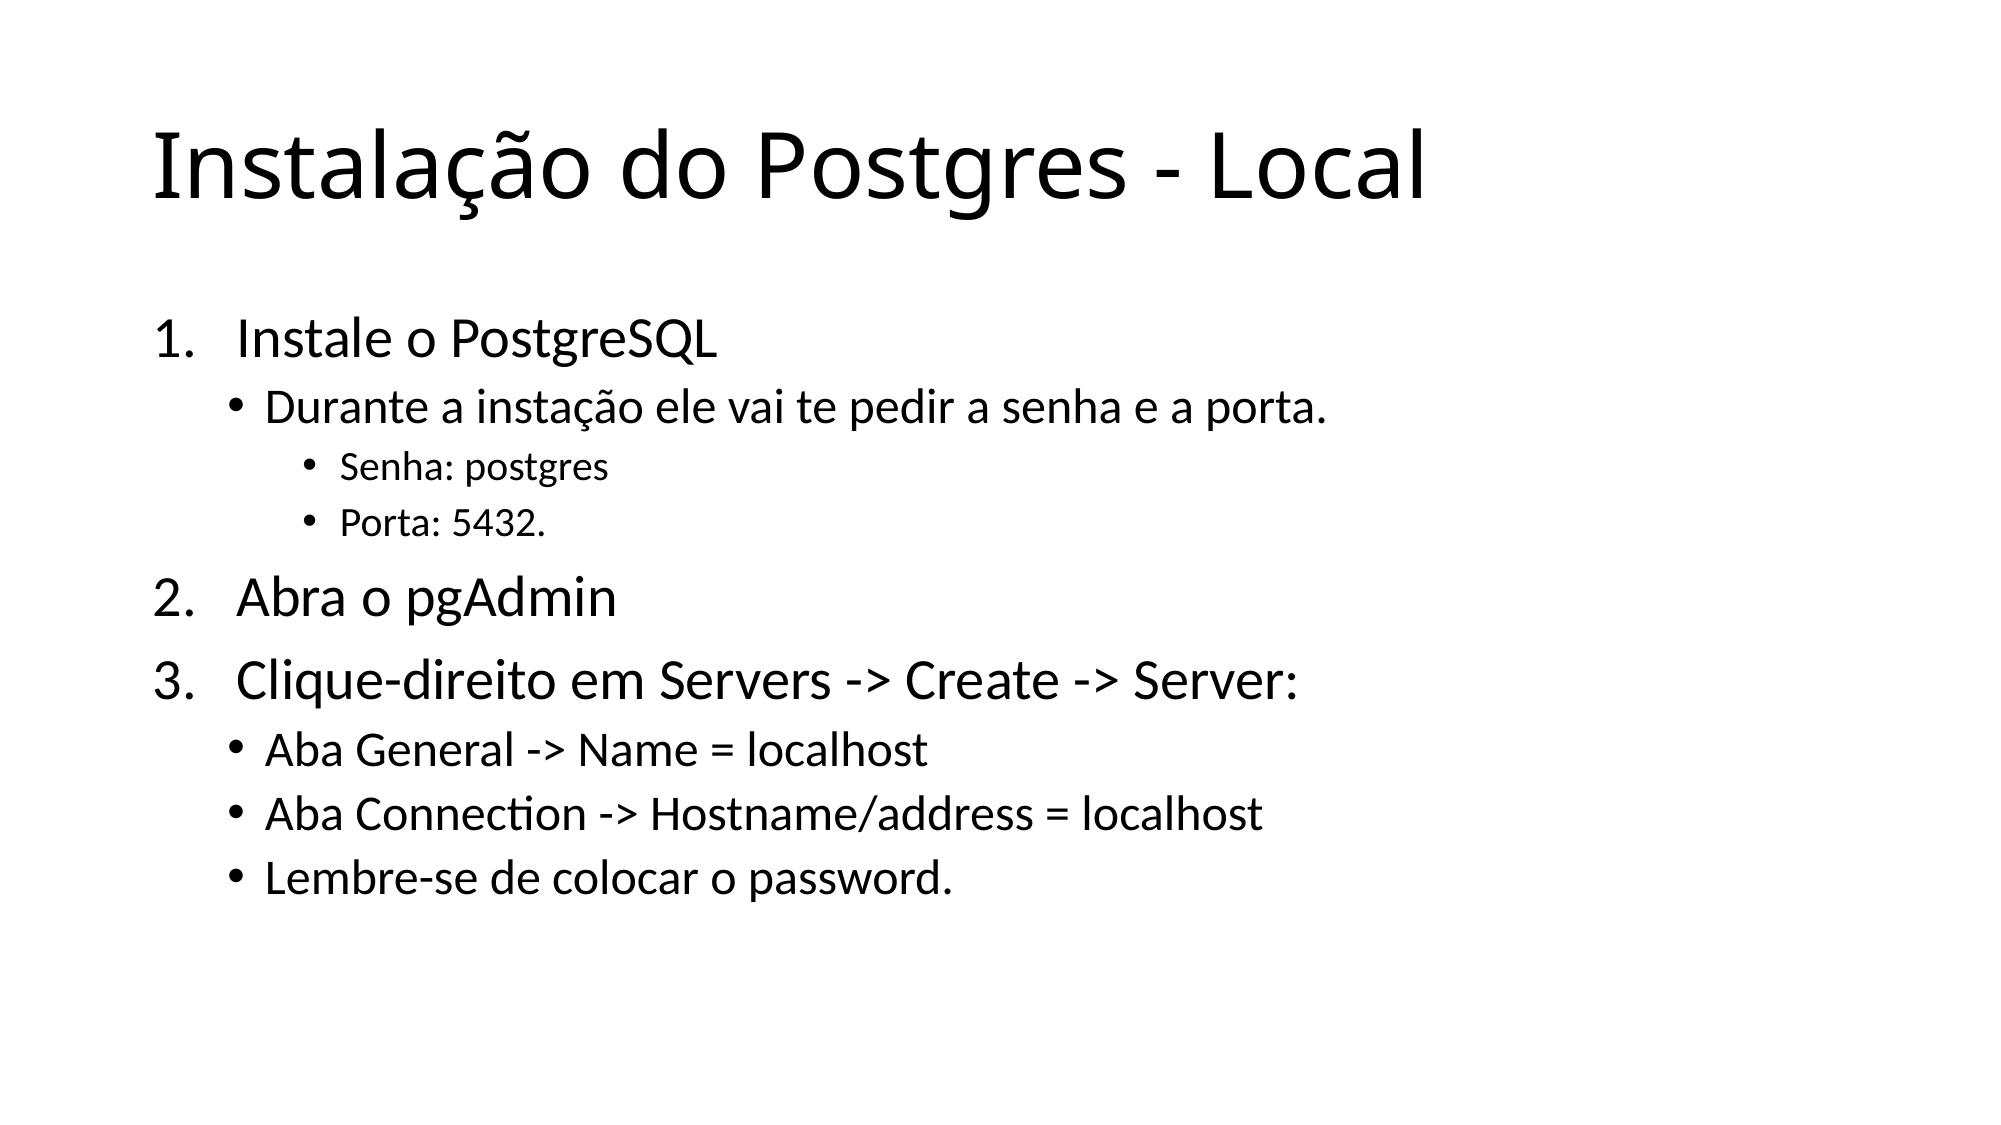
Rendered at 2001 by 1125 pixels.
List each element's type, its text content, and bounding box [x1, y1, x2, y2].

title Instalação do Postgres - Local [137, 59, 1863, 278]
list Instale o PostgreSQL Durante a instação ele vai te pedir a senha e a porta. Senha: postgres Porta: 5432. Abra o pgAdmin Clique-direito em Servers -> Create -> Server: Aba General -> Name = localhost Aba Connection -> Hostname/address = localhost Lembre-se de colocar o password. [137, 299, 1863, 1014]
